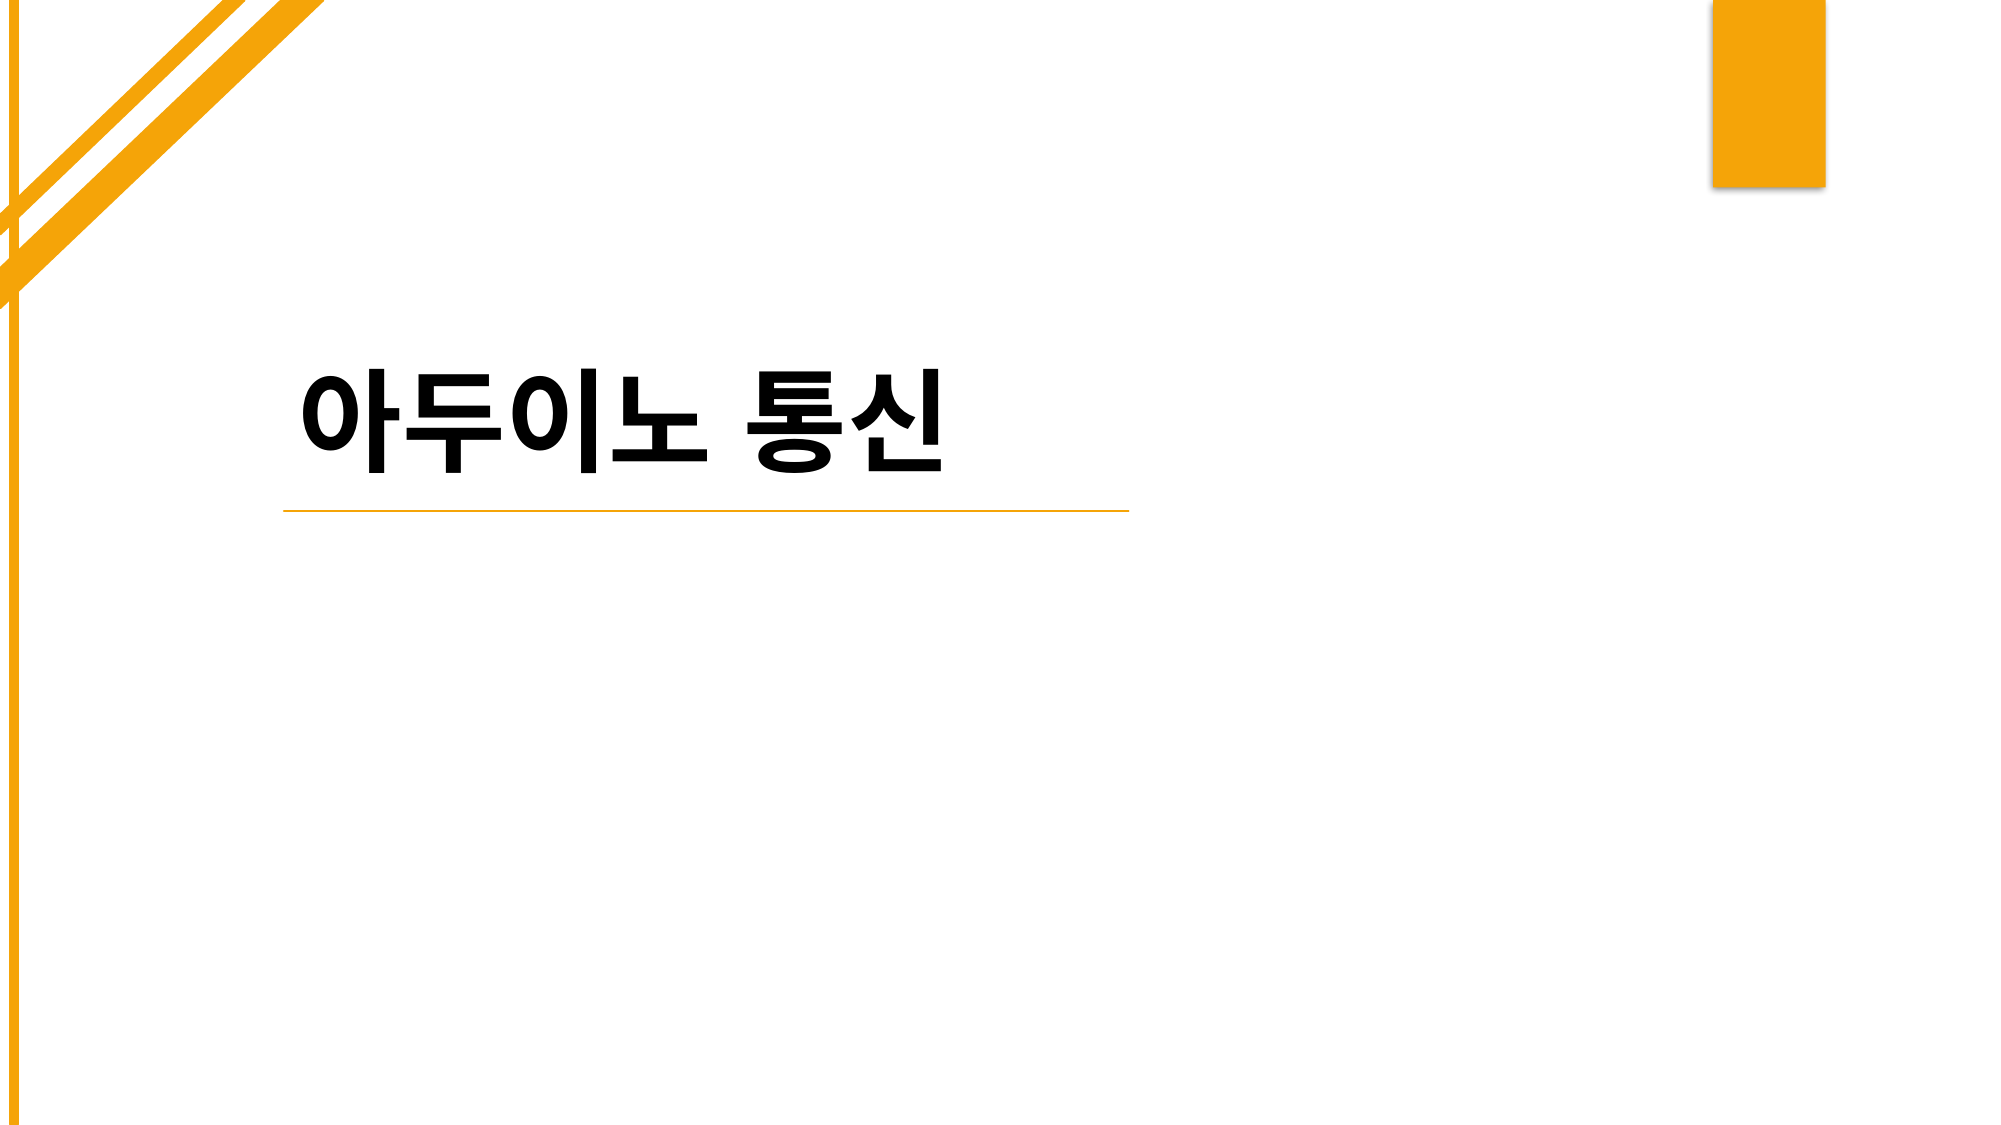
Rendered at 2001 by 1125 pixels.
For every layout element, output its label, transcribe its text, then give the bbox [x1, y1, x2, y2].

text_box [9, 0, 19, 1125]
text_box [19, 0, 246, 218]
text_box [0, 258, 9, 309]
text_box [19, 0, 325, 292]
text_box [0, 204, 9, 236]
text_box 아두이노 통신 [283, 343, 1129, 494]
